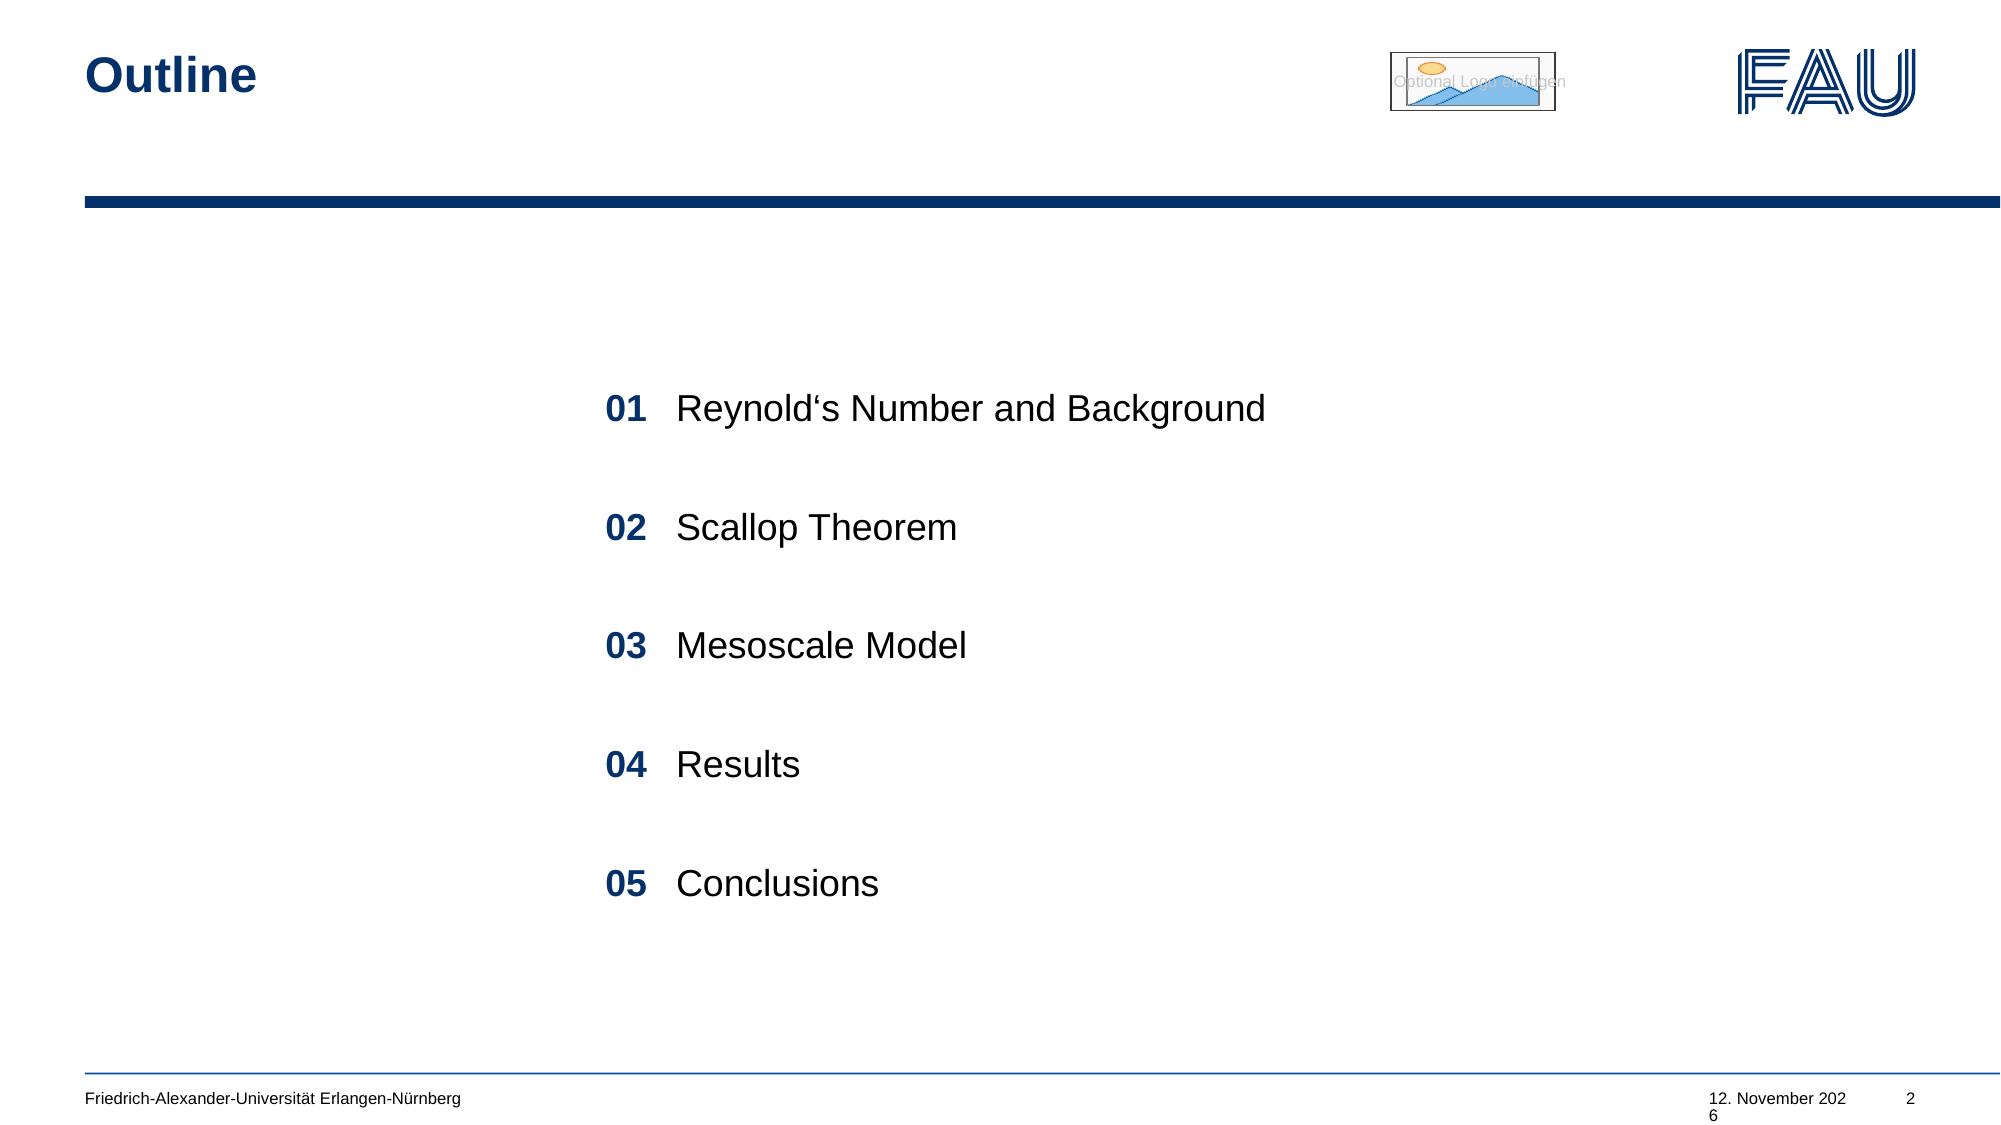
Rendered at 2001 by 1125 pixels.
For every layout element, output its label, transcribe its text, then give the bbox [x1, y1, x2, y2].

list Results [676, 735, 1503, 782]
slide_number 2 [1883, 1088, 1916, 1109]
list Reynold‘s Number and Background [676, 379, 1503, 426]
list Conclusions [676, 854, 1503, 901]
list 05 [605, 854, 659, 901]
list 03 [605, 617, 659, 664]
picture [1383, 49, 1562, 113]
list Scallop Theorem [676, 498, 1503, 545]
footer Friedrich-Alexander-Universität Erlangen-Nürnberg [85, 1088, 983, 1109]
list Mesoscale Model [676, 617, 1503, 664]
list 01 [605, 379, 659, 426]
list 02 [605, 498, 659, 545]
list 04 [605, 735, 659, 782]
title Outline [85, 49, 1208, 104]
slide_number 5. Oktober 2022 [1708, 1088, 1849, 1109]
